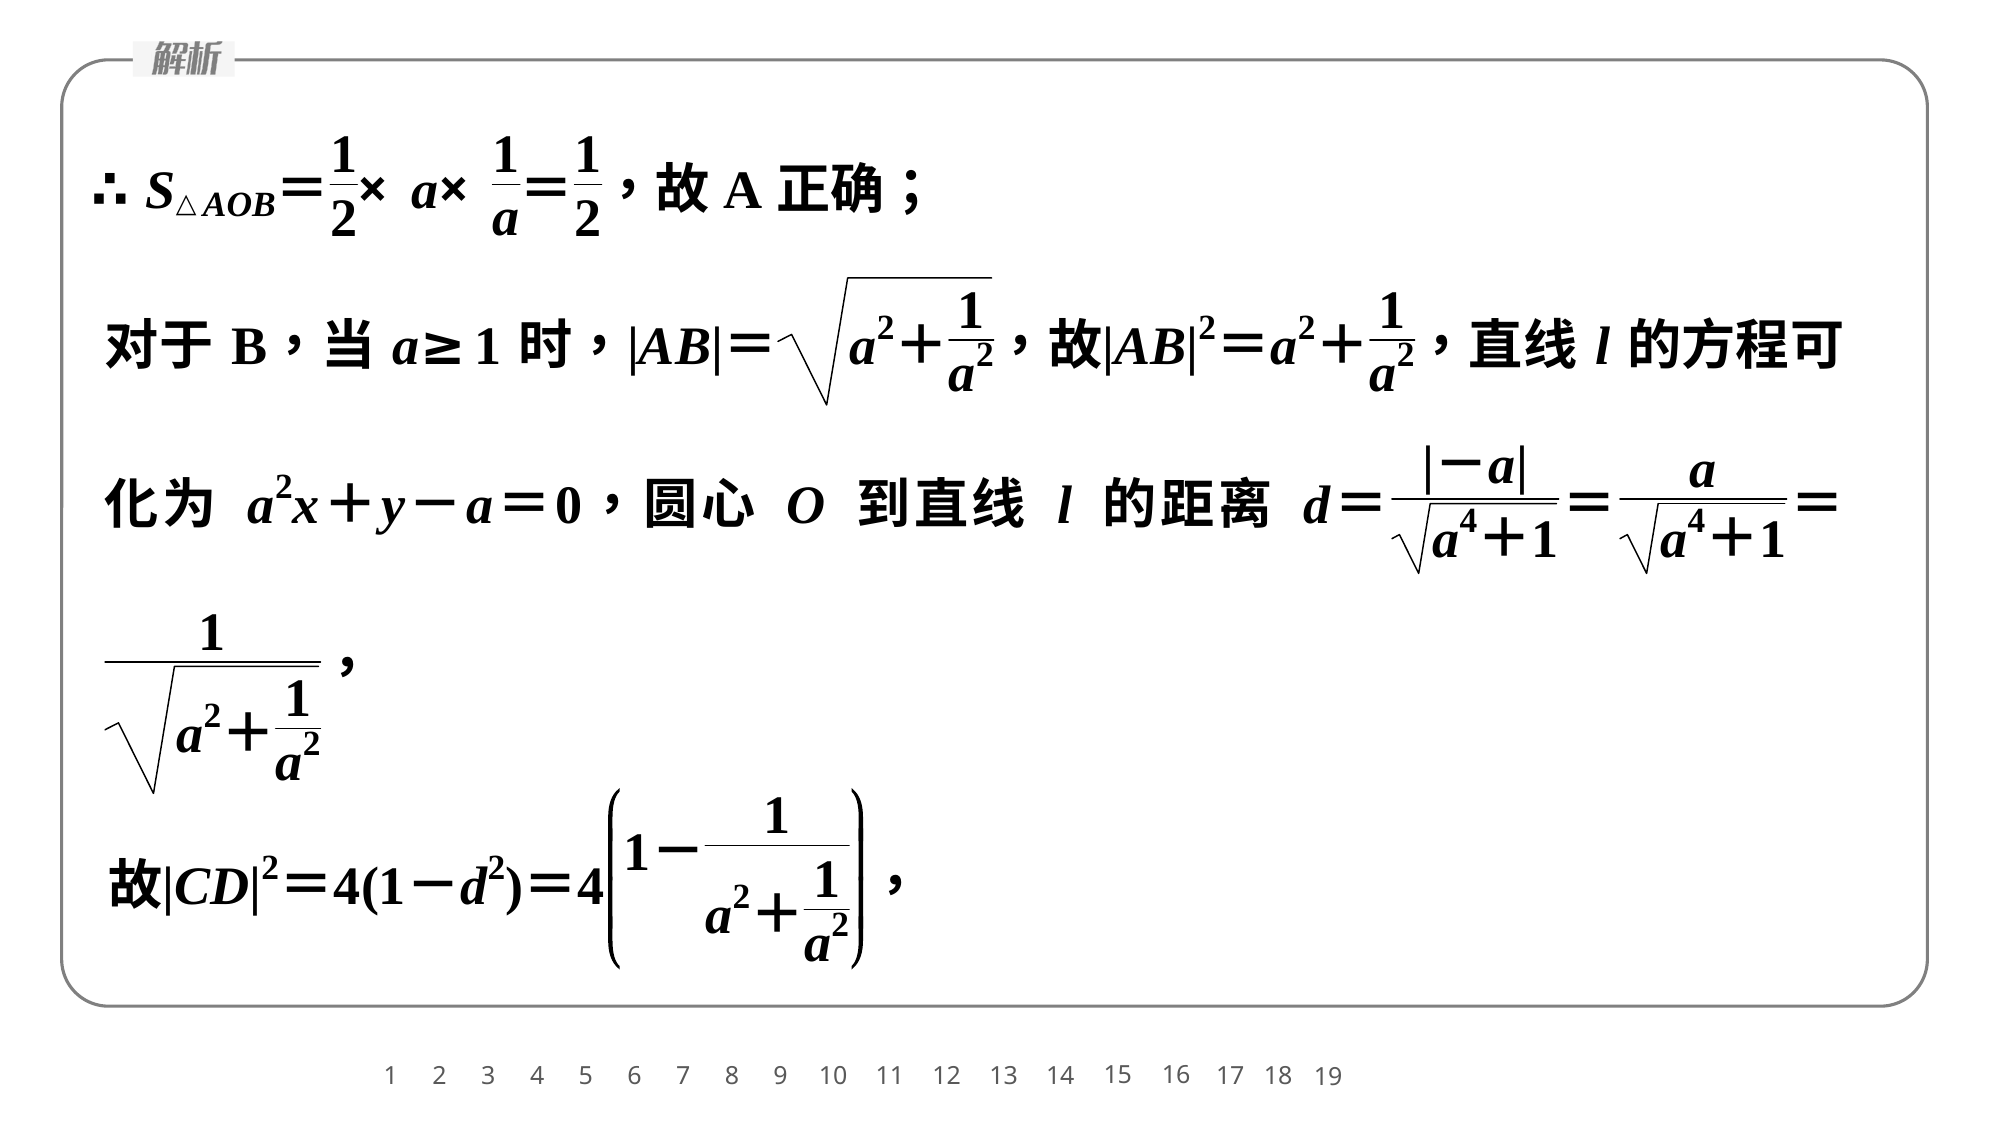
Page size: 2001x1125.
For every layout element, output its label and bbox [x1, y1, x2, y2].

text_box [61, 41, 1928, 1007]
text_box [108, 782, 1849, 978]
text_box [104, 258, 1845, 812]
text_box [91, 120, 1831, 251]
